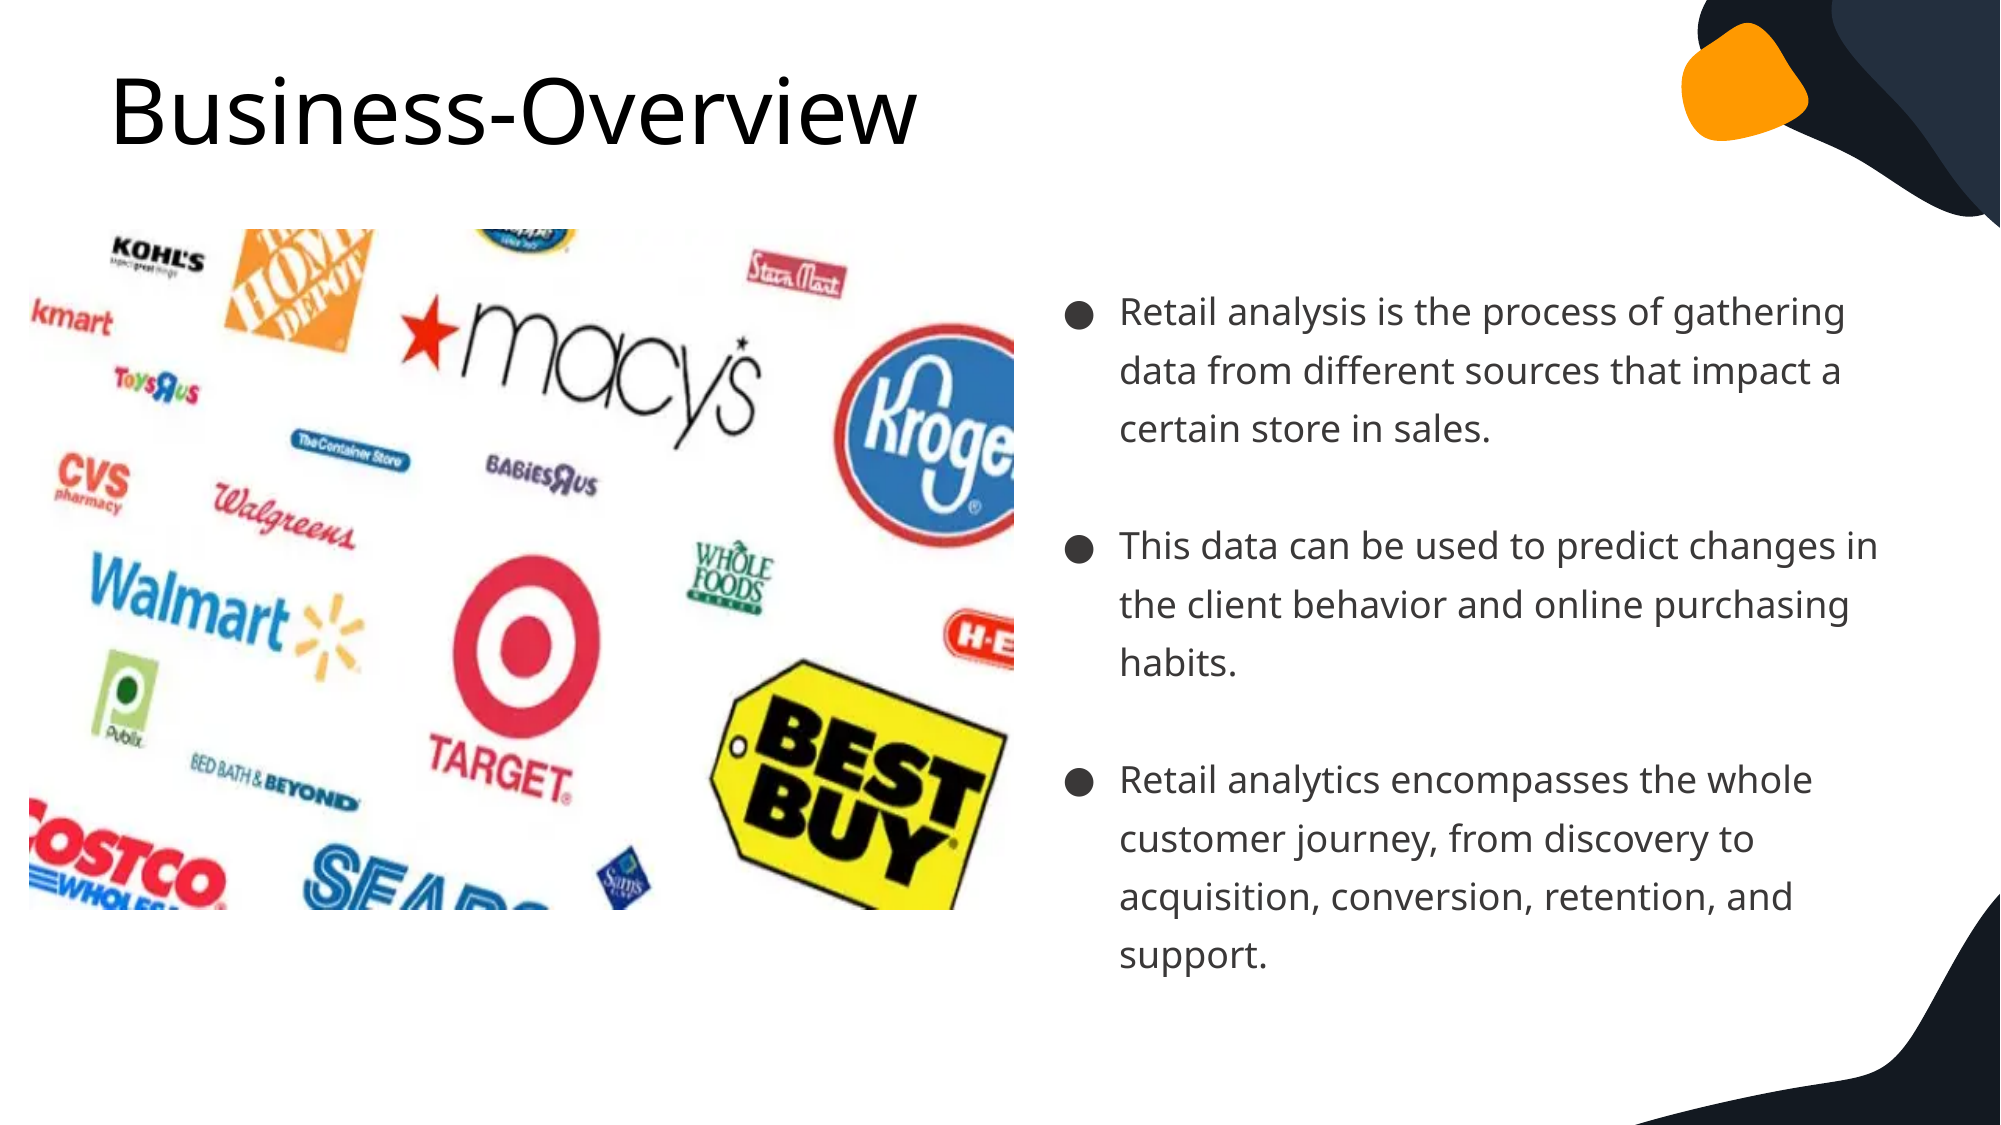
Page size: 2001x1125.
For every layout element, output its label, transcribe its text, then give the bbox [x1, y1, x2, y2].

text_box [1681, 67, 1685, 110]
text_box Business-Overview [93, 45, 1014, 171]
text_box Retail analysis is the process of gathering data from different sources that impact a certain store in sales. This data can be used to predict changes in the client behavior and online purchasing habits. Retail analytics encompasses the whole customer journey, from discovery to acquisition, conversion, retention, and support. [1029, 267, 1916, 984]
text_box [1690, 0, 2000, 323]
text_box [1635, 893, 2000, 1125]
picture [29, 229, 1015, 910]
